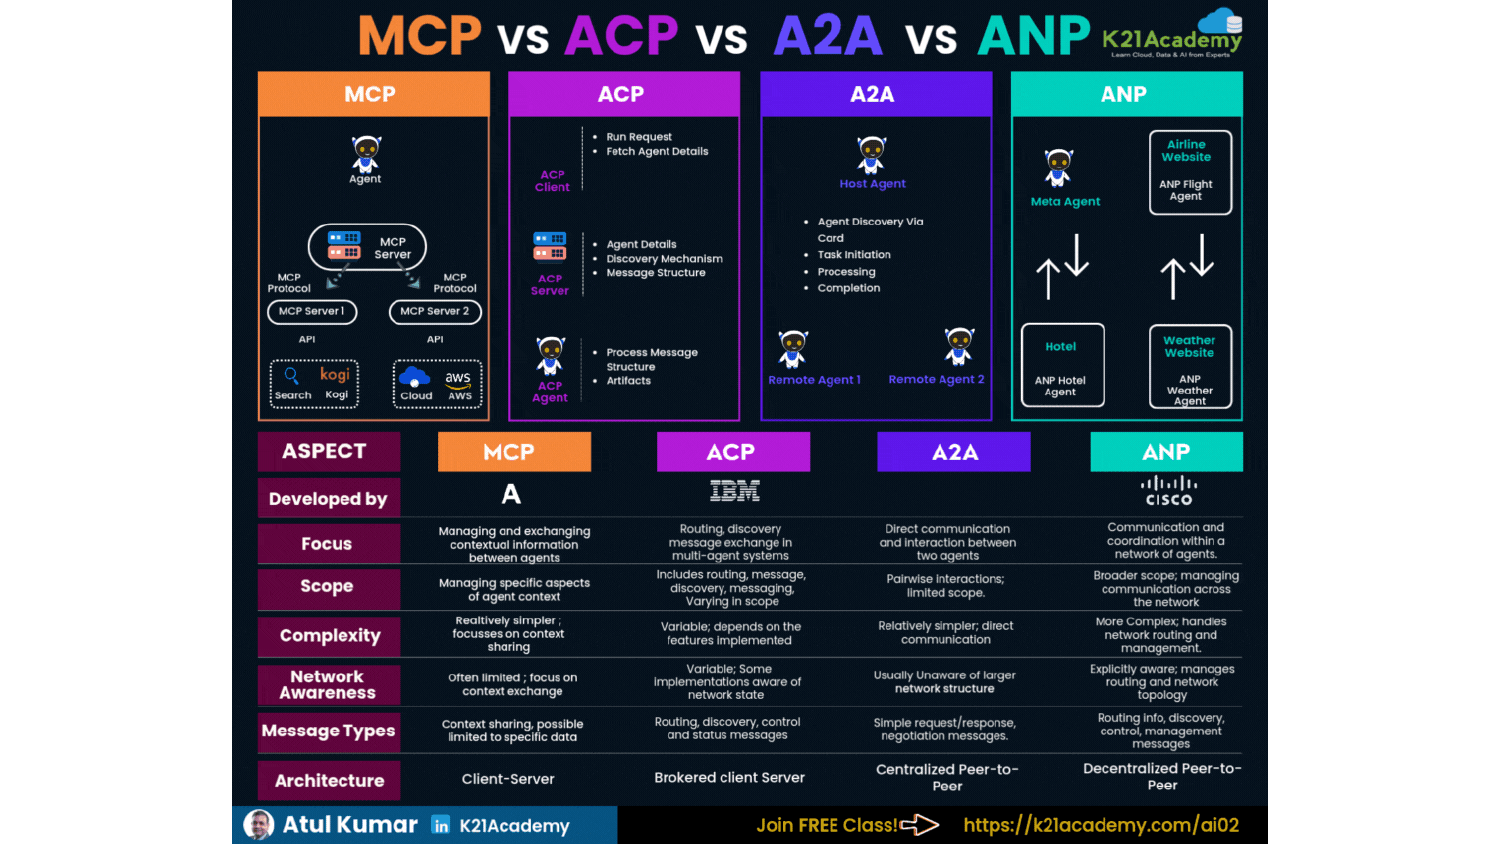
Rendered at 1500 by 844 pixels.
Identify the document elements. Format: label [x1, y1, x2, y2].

picture [232, 0, 1268, 844]
